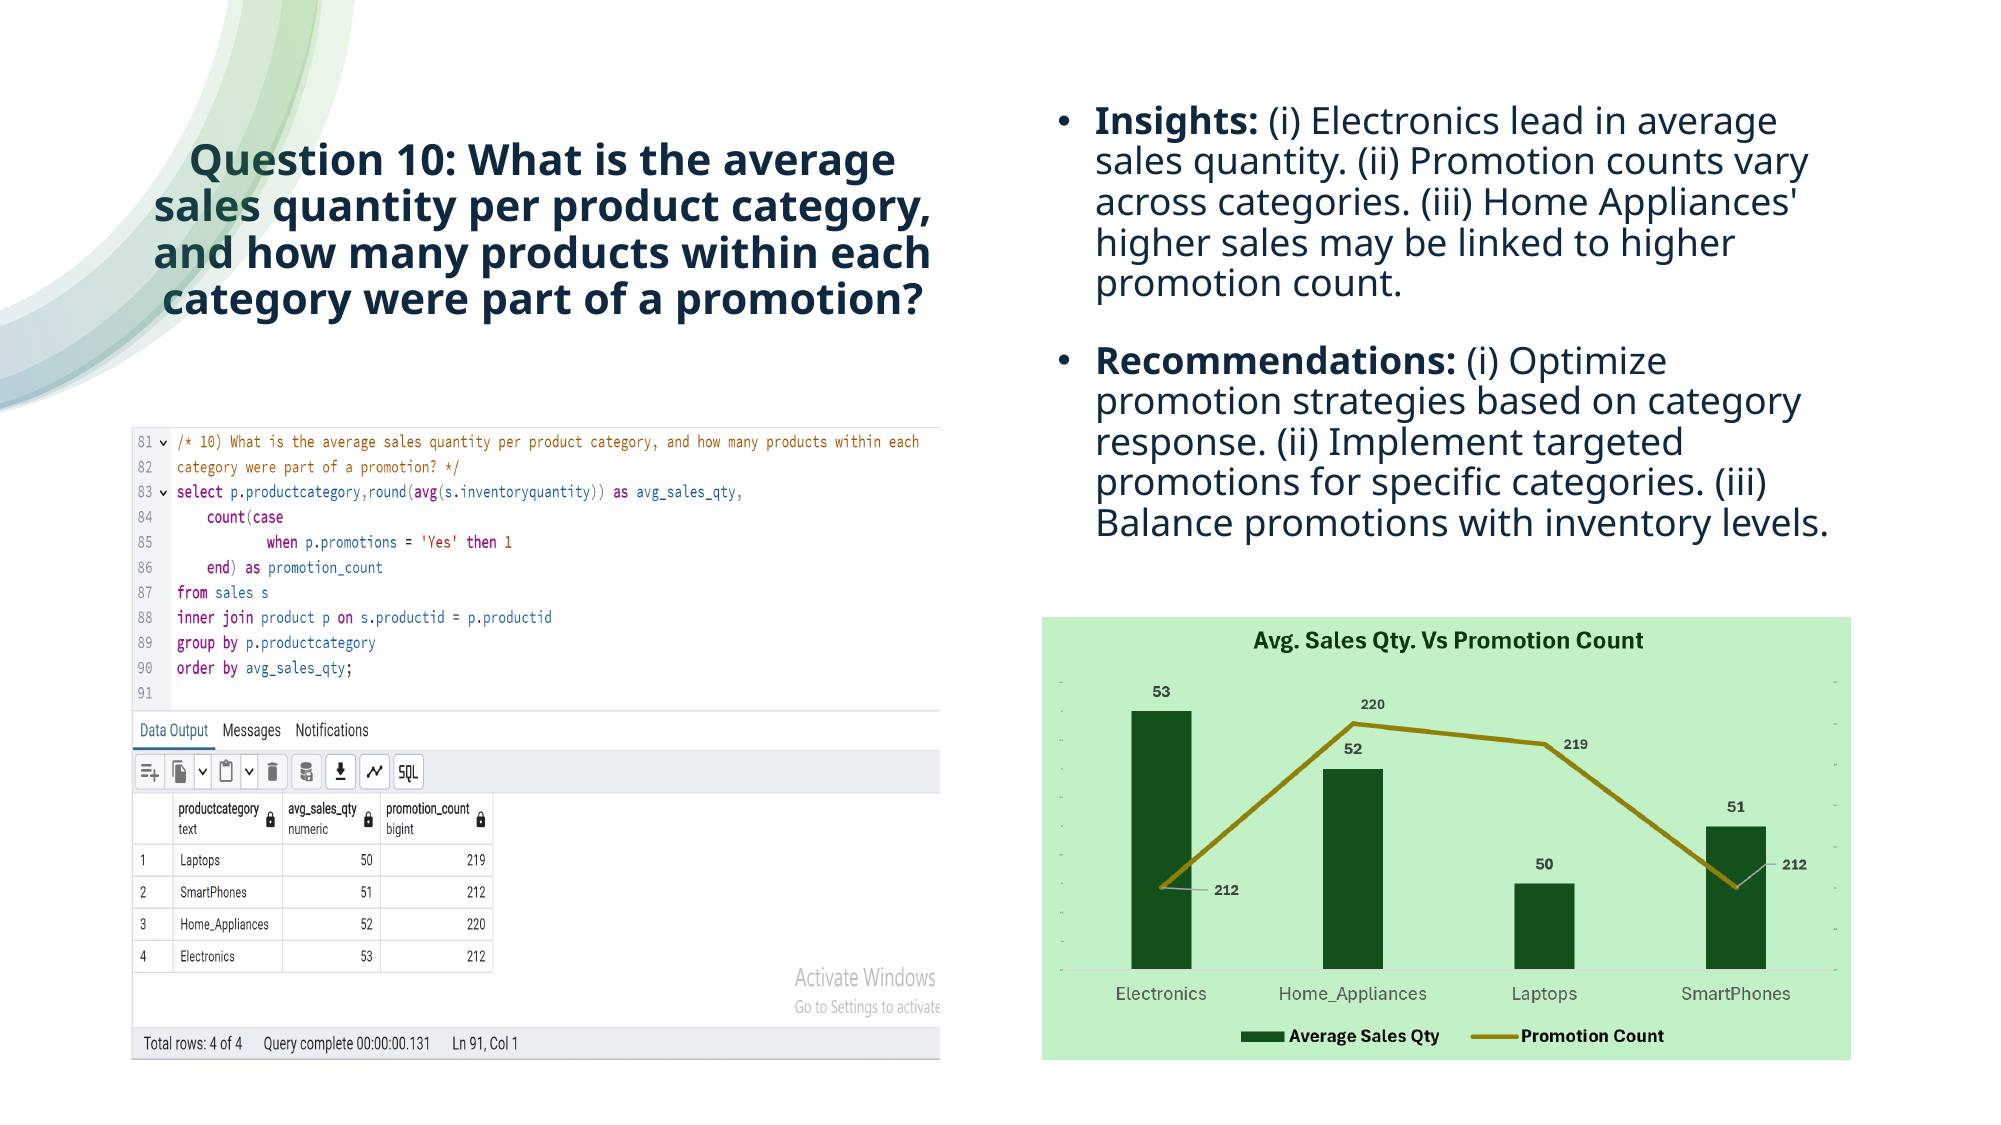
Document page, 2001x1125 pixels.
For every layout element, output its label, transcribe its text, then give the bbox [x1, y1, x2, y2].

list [131, 426, 941, 1061]
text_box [0, 27, 384, 386]
text_box [0, 0, 2000, 1125]
title Question 10: What is the average sales quantity per product category, and how many products within each category were part of a promotion? [131, 123, 955, 391]
picture [1042, 617, 1851, 1061]
list Insights: (i) Electronics lead in average sales quantity. (ii) Promotion counts vary across categories. (iii) Home Appliances' higher sales may be linked to higher promotion count. Recommendations: (i) Optimize promotion strategies based on category response. (ii) Implement targeted promotions for specific categories. (iii) Balance promotions with inventory levels. [1042, 55, 1868, 591]
